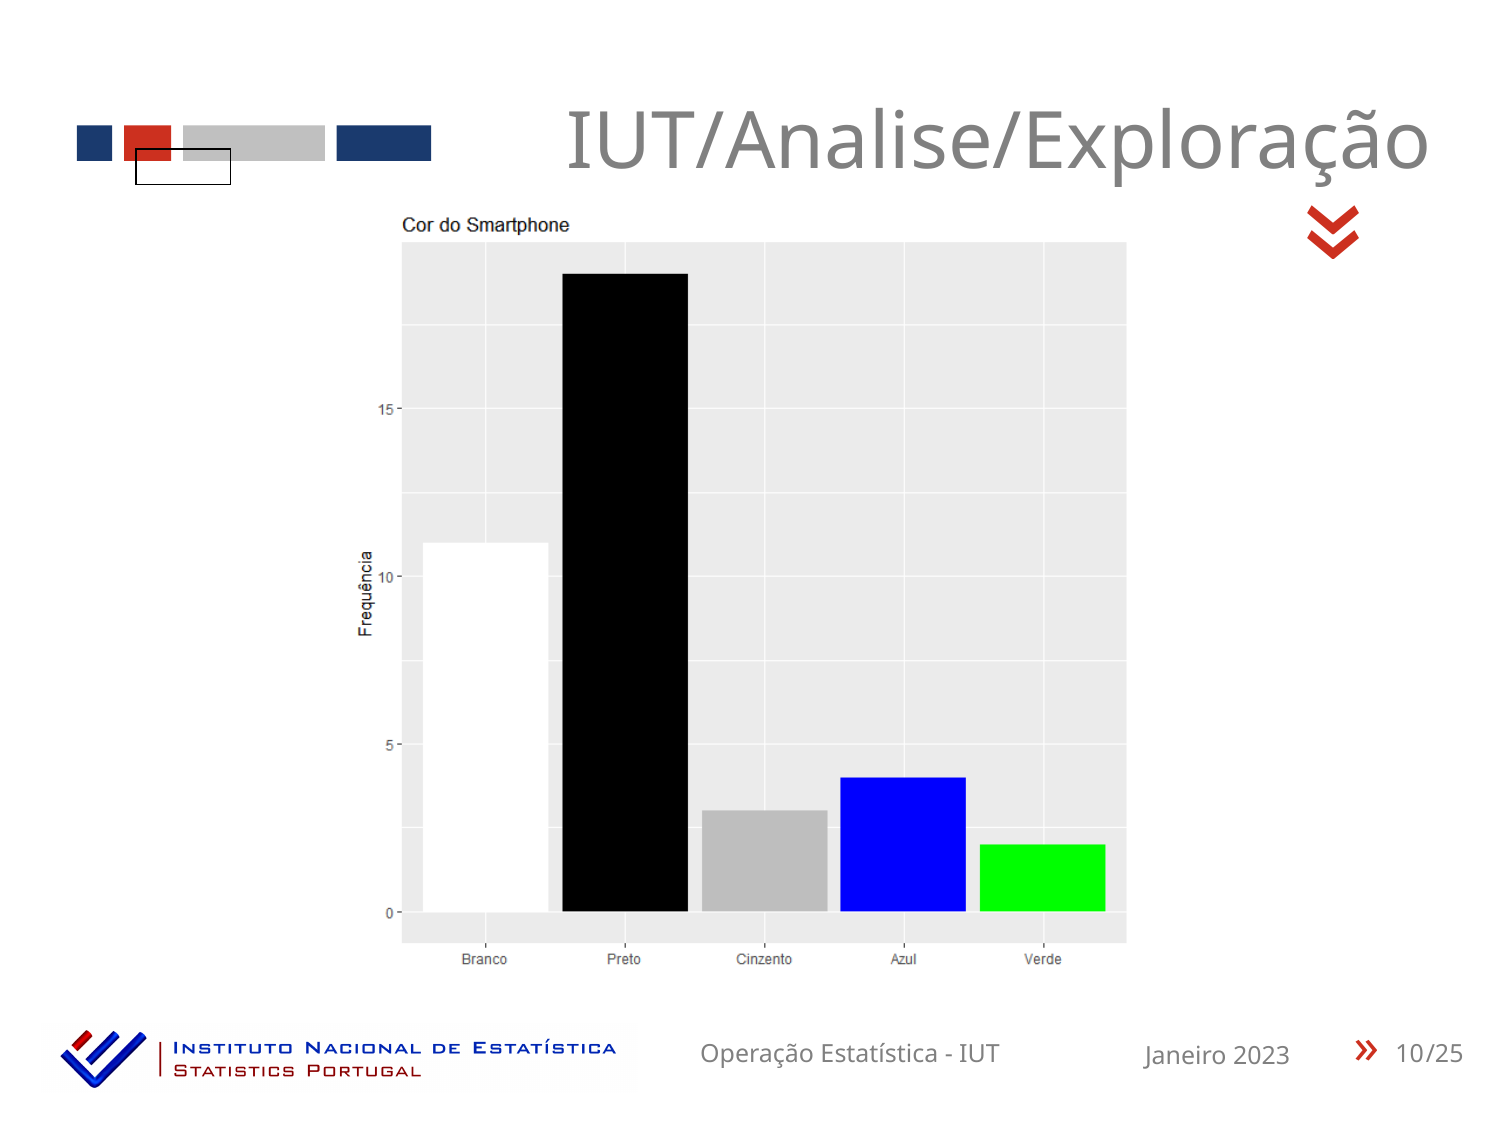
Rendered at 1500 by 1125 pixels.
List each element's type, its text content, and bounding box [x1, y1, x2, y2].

text_box 10 [1380, 1029, 1447, 1075]
picture [41, 1023, 638, 1093]
text_box IUT/Analise/Exploração [454, 66, 1447, 207]
text_box « [1234, 207, 1400, 280]
picture [348, 207, 1137, 996]
